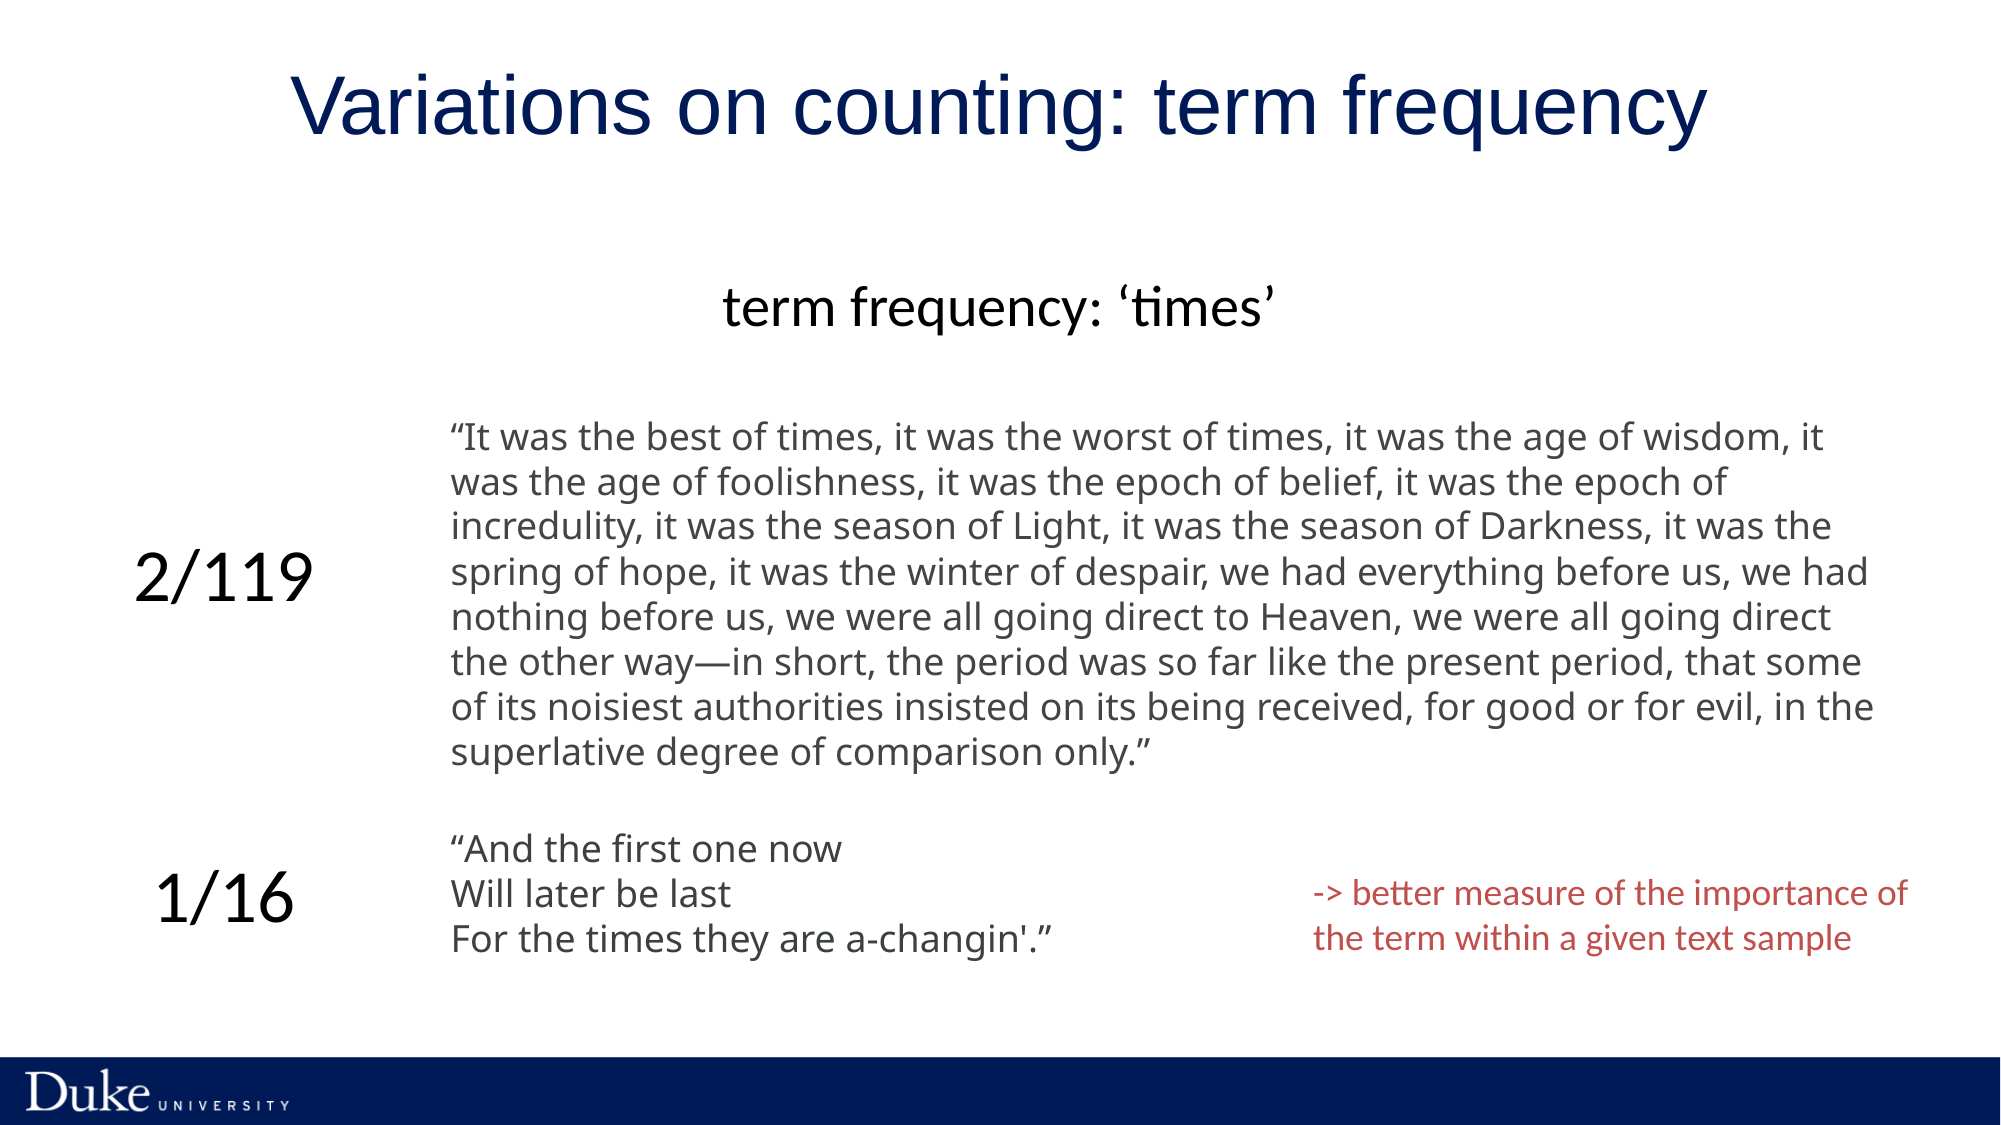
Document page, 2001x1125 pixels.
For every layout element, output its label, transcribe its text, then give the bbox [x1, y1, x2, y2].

text_box term frequency: ‘times’ [708, 260, 1292, 346]
text_box -> better measure of the importance of the term within a given text sample [1298, 860, 1933, 965]
title Variations on counting: term frequency [99, 28, 1900, 175]
text_box “It was the best of times, it was the worst of times, it was the age of wisdom, it was the age of foolishness, it was the epoch of belief, it was the epoch of incredulity, it was the season of Light, it was the season of Darkness, it was the spring of hope, it was the winter of despair, we had everything before us, we had nothing before us, we were all going direct to Heaven, we were all going direct the other way—in short, the period was so far like the present period, that some of its noisiest authorities insisted on its being received, for good or for evil, in the superlative degree of comparison only.” [435, 405, 1900, 780]
picture [0, 0, 2001, 1125]
text_box 1/16 [137, 840, 311, 946]
text_box 2/119 [118, 518, 330, 624]
text_box “And the first one now Will later be last For the times they are a-changin'.” [435, 817, 1436, 968]
